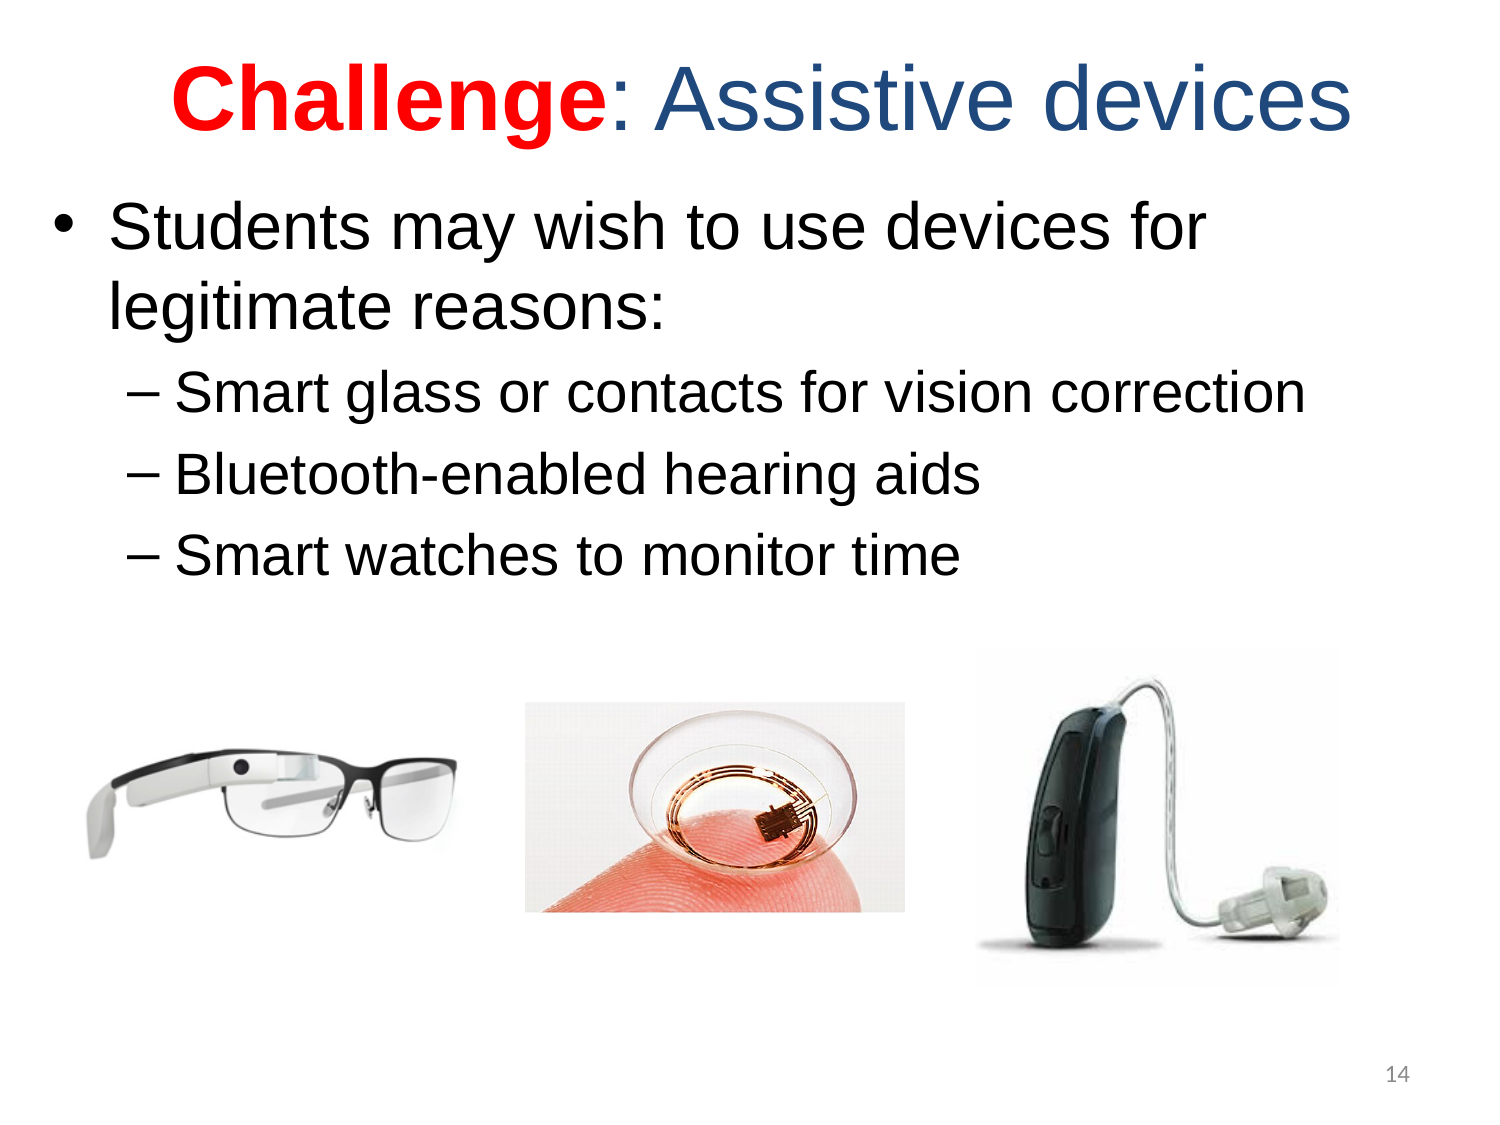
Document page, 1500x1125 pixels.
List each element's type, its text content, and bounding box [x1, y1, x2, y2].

picture [74, 662, 469, 926]
picture [524, 701, 905, 913]
picture [974, 649, 1340, 988]
title Challenge: Assistive devices [75, 0, 1450, 174]
slide_number 14 [1074, 1042, 1425, 1103]
list Students may wish to use devices for legitimate reasons: Smart glass or contacts for vision correction Bluetooth-enabled hearing aids Smart watches to monitor time [37, 174, 1463, 980]
